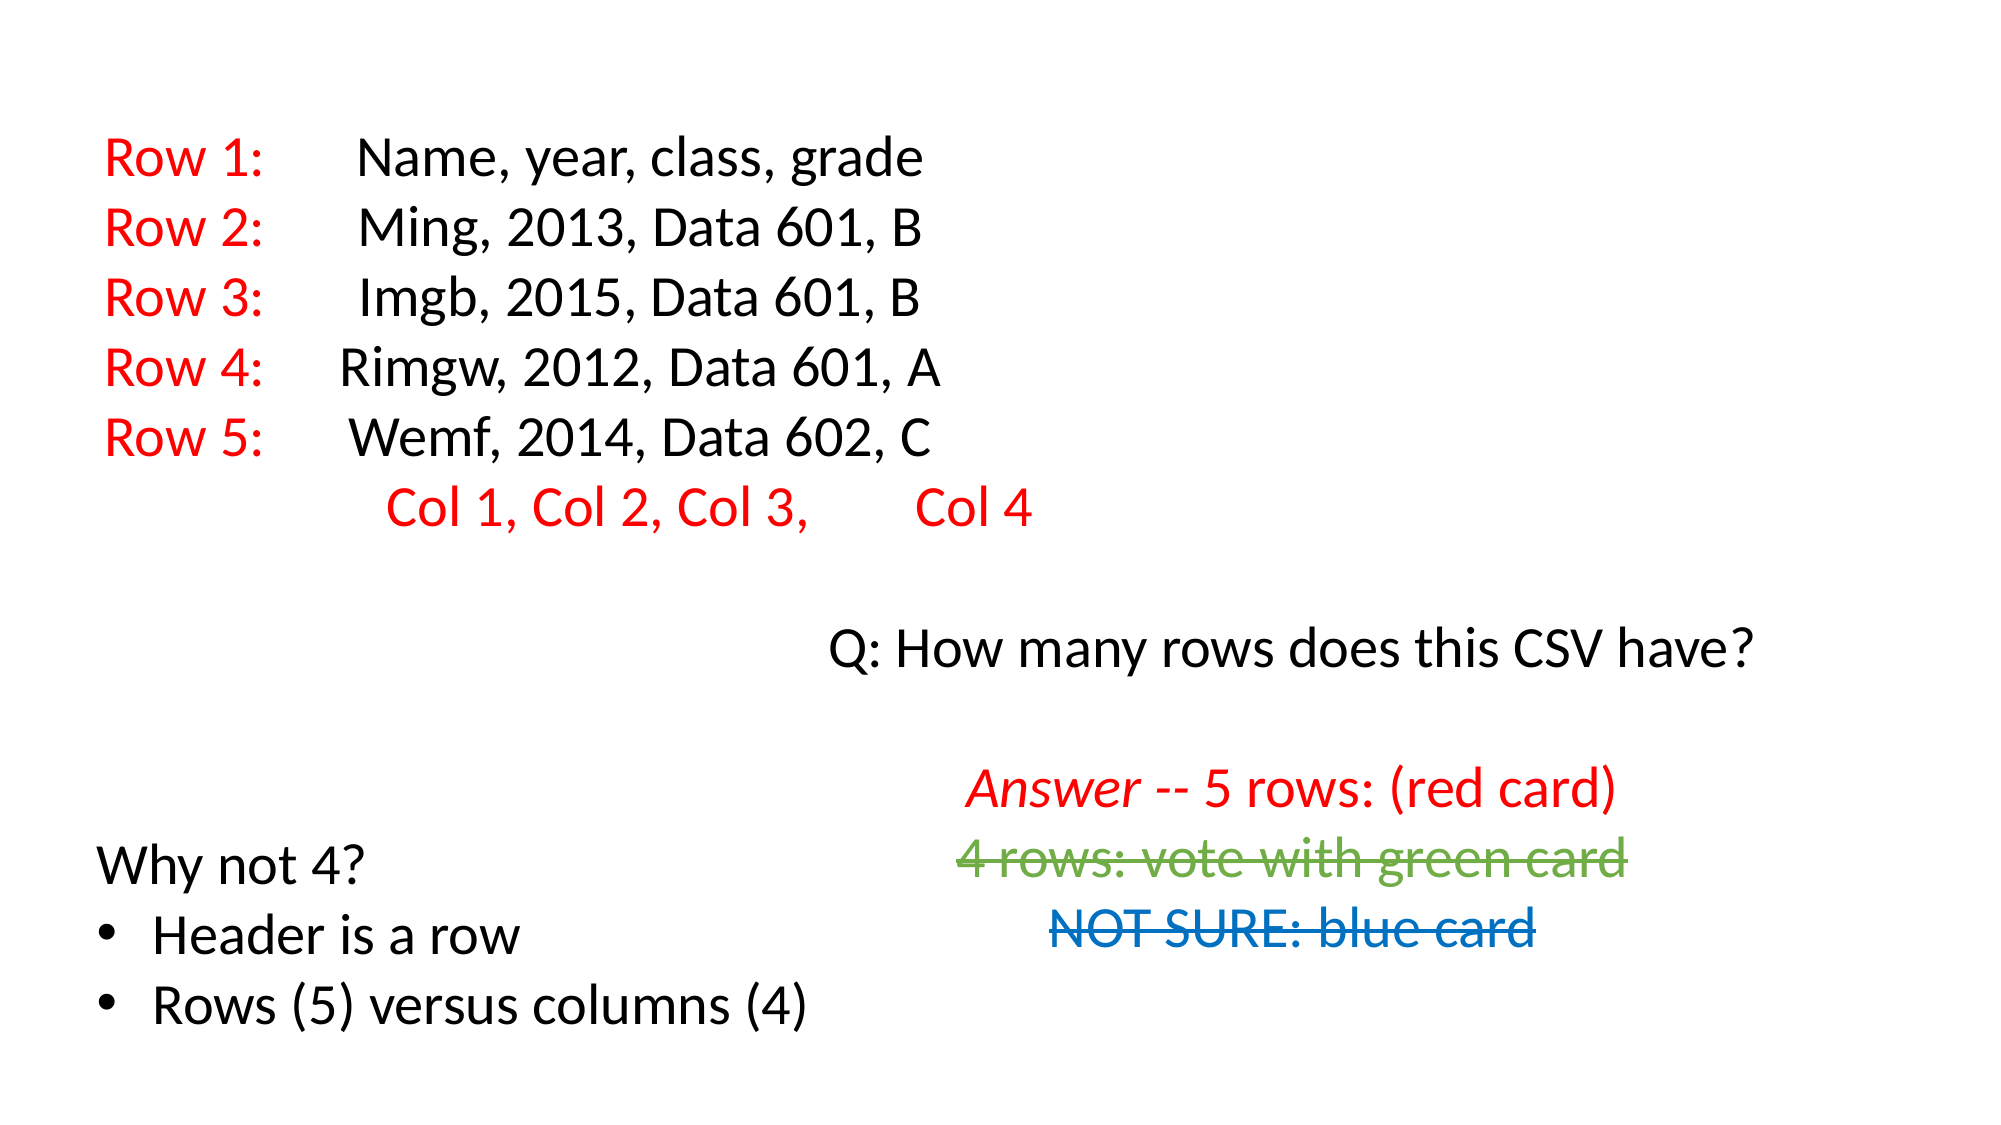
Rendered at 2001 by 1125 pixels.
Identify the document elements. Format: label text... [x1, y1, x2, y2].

text_box Row 1: Row 2: Row 3: Row 4: Row 5: [43, 111, 327, 476]
text_box Why not 4? Header is a row Rows (5) versus columns (4) [81, 818, 872, 1044]
text_box Q: How many rows does this CSV have? Answer -- 5 rows: (red card) 4 rows: vote with green card NOT SURE: blue card [777, 601, 1808, 967]
text_box Col 1, Col 2, Col 3, Col 4 [371, 460, 1207, 546]
text_box Name, year, class, grade Ming, 2013, Data 601, B Imgb, 2015, Data 601, B Rimgw, 2012, Data 601, A Wemf, 2014, Data 602, C [327, 111, 1004, 476]
